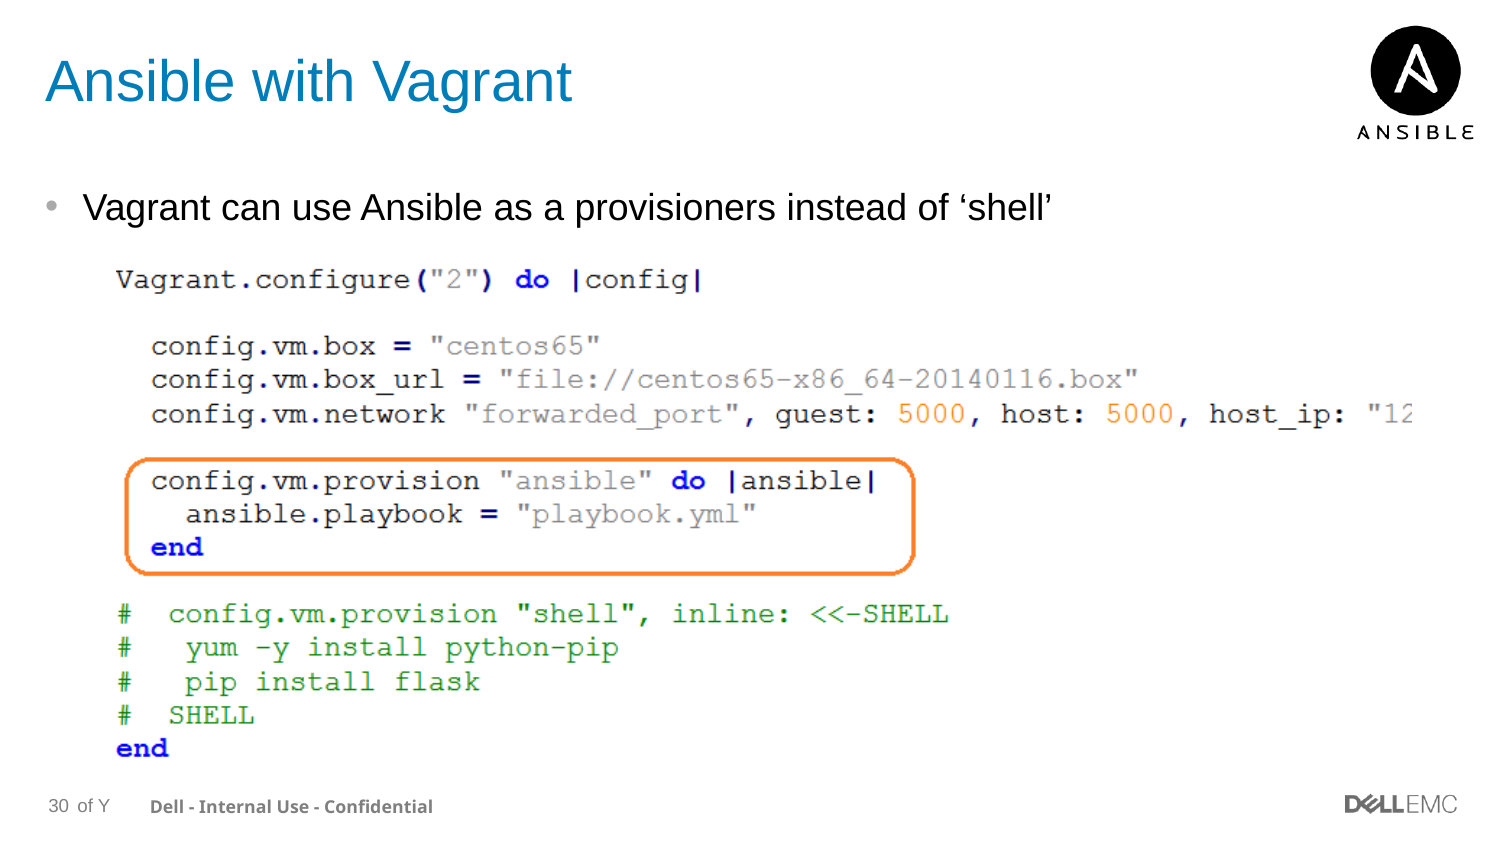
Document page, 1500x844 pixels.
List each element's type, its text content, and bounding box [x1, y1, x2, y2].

picture [1343, 12, 1485, 154]
list Vagrant can use Ansible as a provisioners instead of ‘shell’ [45, 182, 1350, 708]
title Ansible with Vagrant [45, 43, 1338, 149]
picture [1345, 793, 1457, 814]
picture [116, 264, 1412, 786]
